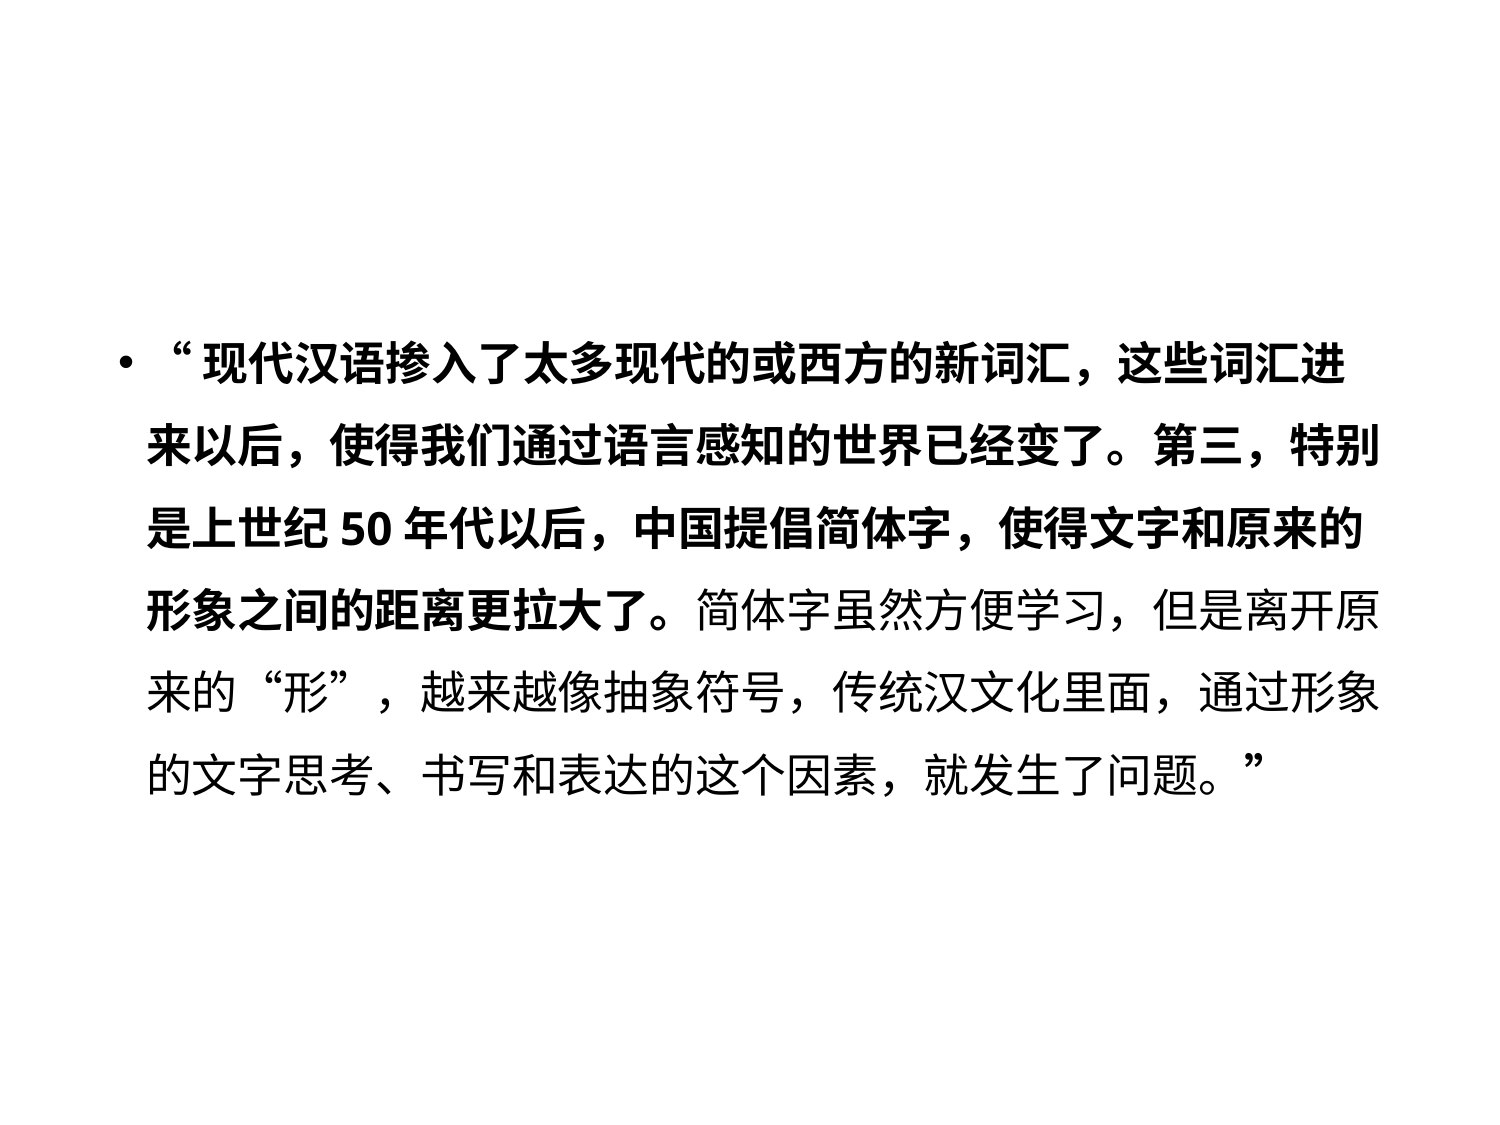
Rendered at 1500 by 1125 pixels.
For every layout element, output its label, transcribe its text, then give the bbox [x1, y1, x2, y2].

list “现代汉语掺入了太多现代的或西方的新词汇，这些词汇进来以后，使得我们通过语言感知的世界已经变了。第三，特别是上世纪50年代以后，中国提倡简体字，使得文字和原来的形象之间的距离更拉大了。简体字虽然方便学习，但是离开原来的“形”，越来越像抽象符号，传统汉文化里面，通过形象的文字思考、书写和表达的这个因素，就发生了问题。” [103, 299, 1397, 1014]
